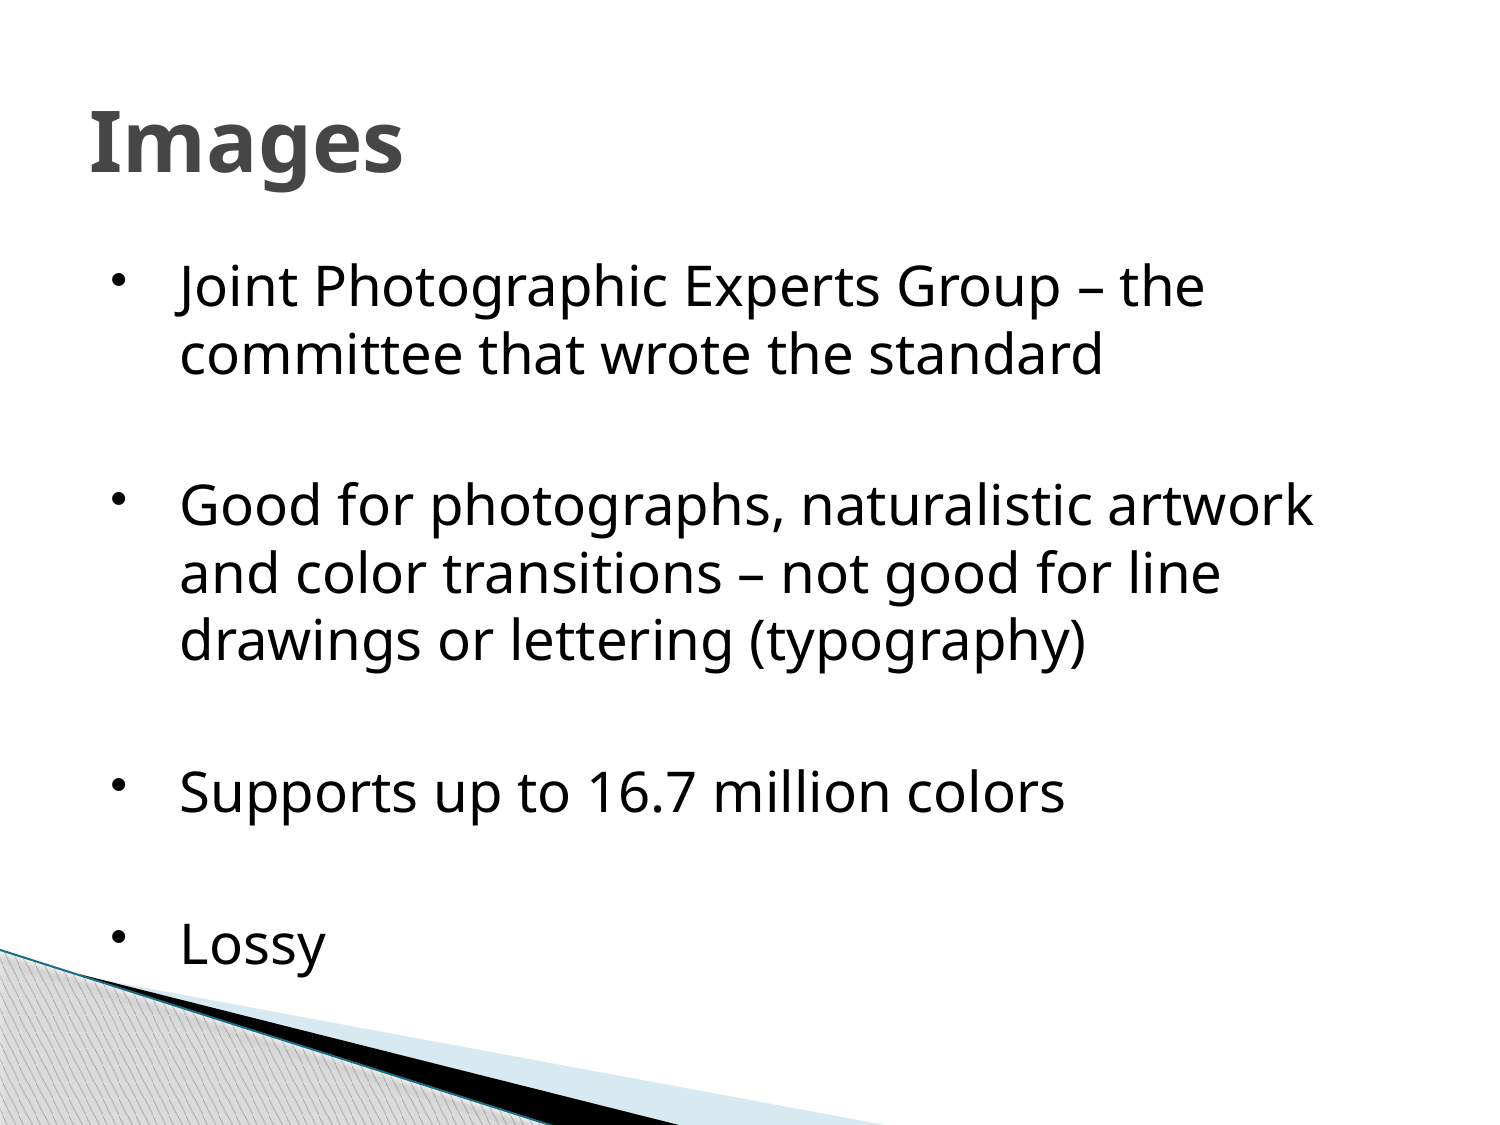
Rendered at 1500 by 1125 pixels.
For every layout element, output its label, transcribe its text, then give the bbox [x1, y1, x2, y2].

title Images [75, 45, 1425, 233]
list Joint Photographic Experts Group – the committee that wrote the standard Good for photographs, naturalistic artwork and color transitions – not good for line drawings or lettering (typography) Supports up to 16.7 million colors Lossy [75, 243, 1425, 986]
